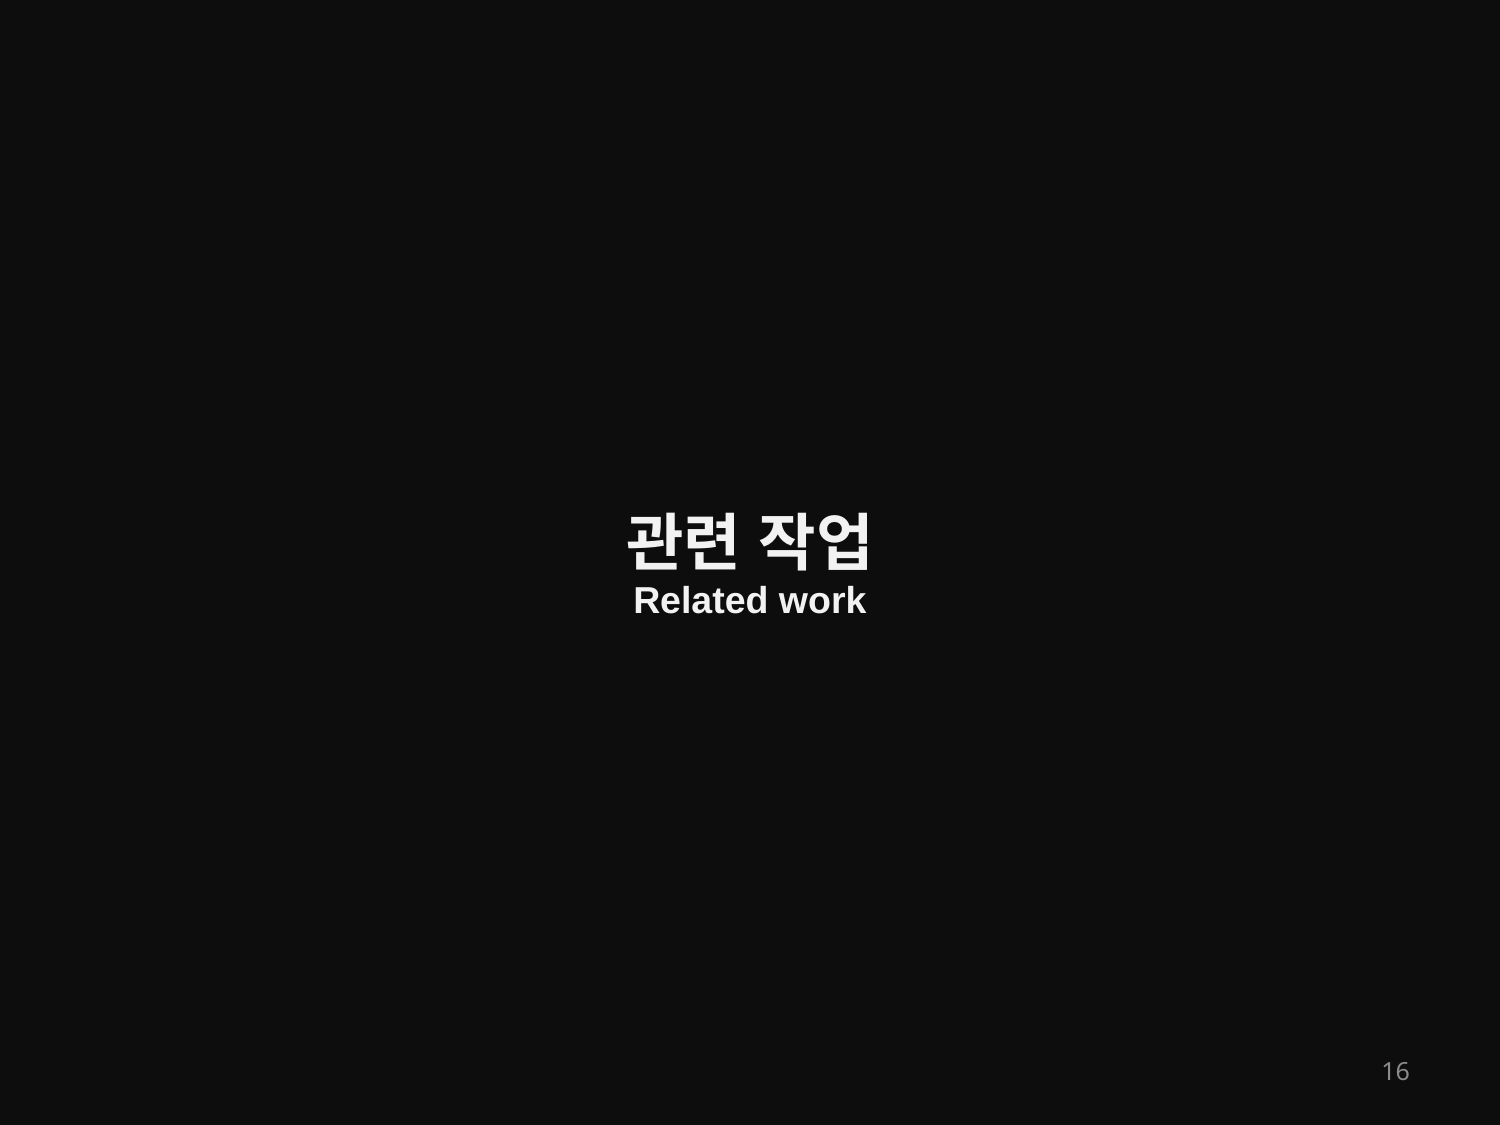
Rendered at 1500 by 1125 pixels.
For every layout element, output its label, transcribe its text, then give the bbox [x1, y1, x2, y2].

slide_number 16 [1074, 1042, 1425, 1103]
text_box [585, 495, 915, 630]
